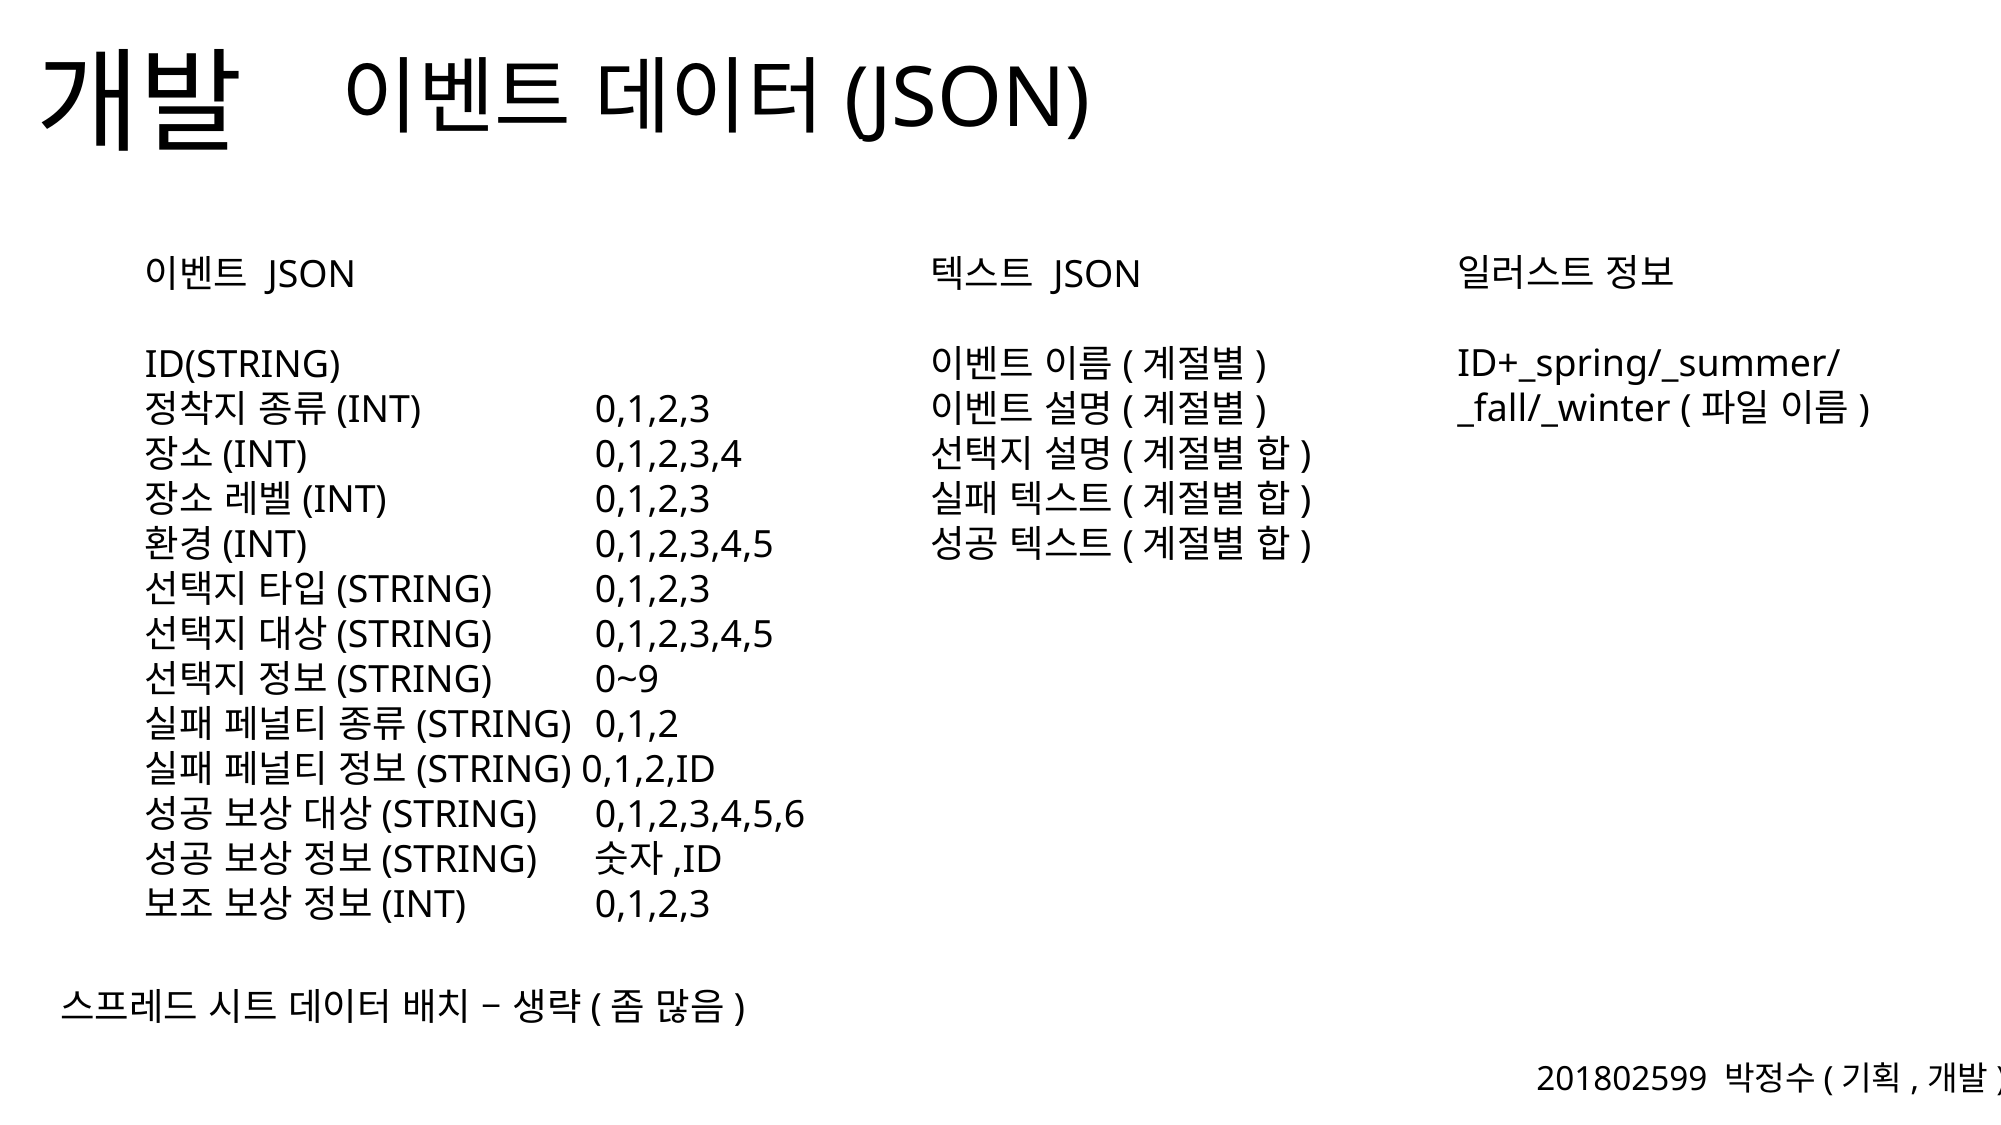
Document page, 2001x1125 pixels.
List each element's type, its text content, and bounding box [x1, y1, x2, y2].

text_box 스프레드 시트 데이터 배치 – 생략(좀 많음) [45, 975, 916, 1036]
text_box 이벤트 데이터(JSON) [327, 35, 1586, 151]
text_box 이벤트 JSON ID(STRING) 정착지 종류(INT) 0,1,2,3 장소(INT) 0,1,2,3,4 장소 레벨(INT) 0,1,2,3 환경(INT) 0,1,2,3,4,5 선택지 타입(STRING) 0,1,2,3 선택지 대상(STRING) 0,1,2,3,4,5 선택지 정보(STRING) 0~9 실패 페널티 종류(STRING) 0,1,2 실패 페널티 정보(STRING) 0,1,2,ID 성공 보상 대상(STRING) 0,1,2,3,4,5,6 성공 보상 정보(STRING) 숫자,ID 보조 보상 정보(INT) 0,1,2,3 [129, 242, 842, 933]
text_box 일러스트 정보 ID+_spring/_summer/_fall/_winter (파일 이름) [1442, 241, 1929, 437]
text_box 텍스트 JSON 이벤트 이름(계절별) 이벤트 설명(계절별) 선택지 설명(계절별 합) 실패 텍스트(계절별 합) 성공 텍스트(계절별 합) [915, 242, 1402, 573]
